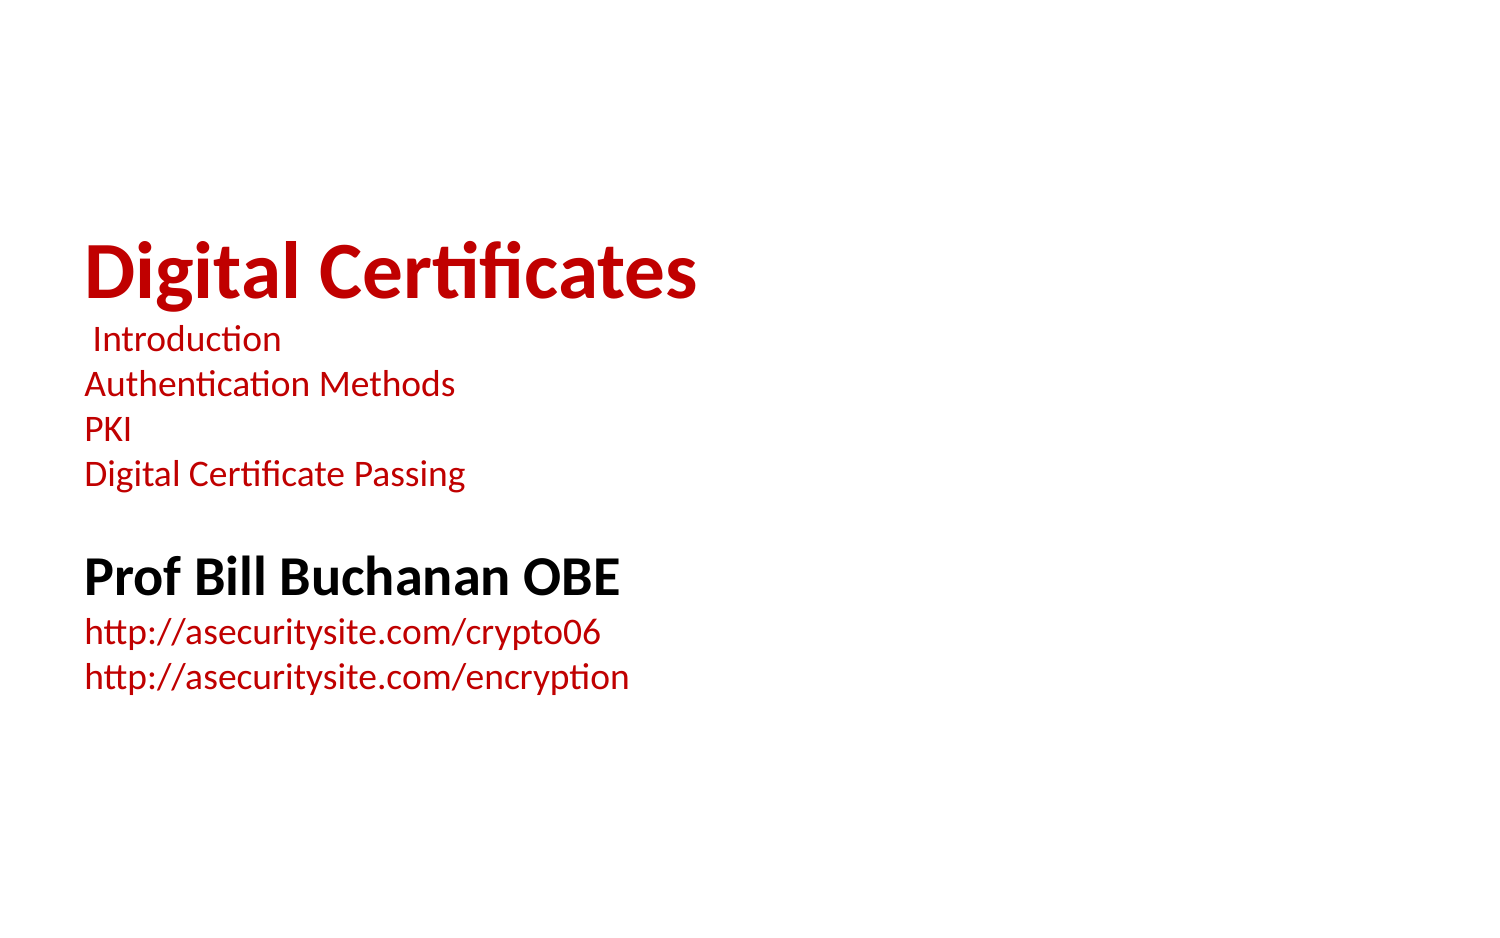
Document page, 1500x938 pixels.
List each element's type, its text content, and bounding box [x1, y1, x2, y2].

title Digital Certificates Introduction Authentication Methods PKI Digital Certificate Passing Prof Bill Buchanan OBE http://asecuritysite.com/crypto06 http://asecuritysite.com/encryption [76, 117, 952, 841]
